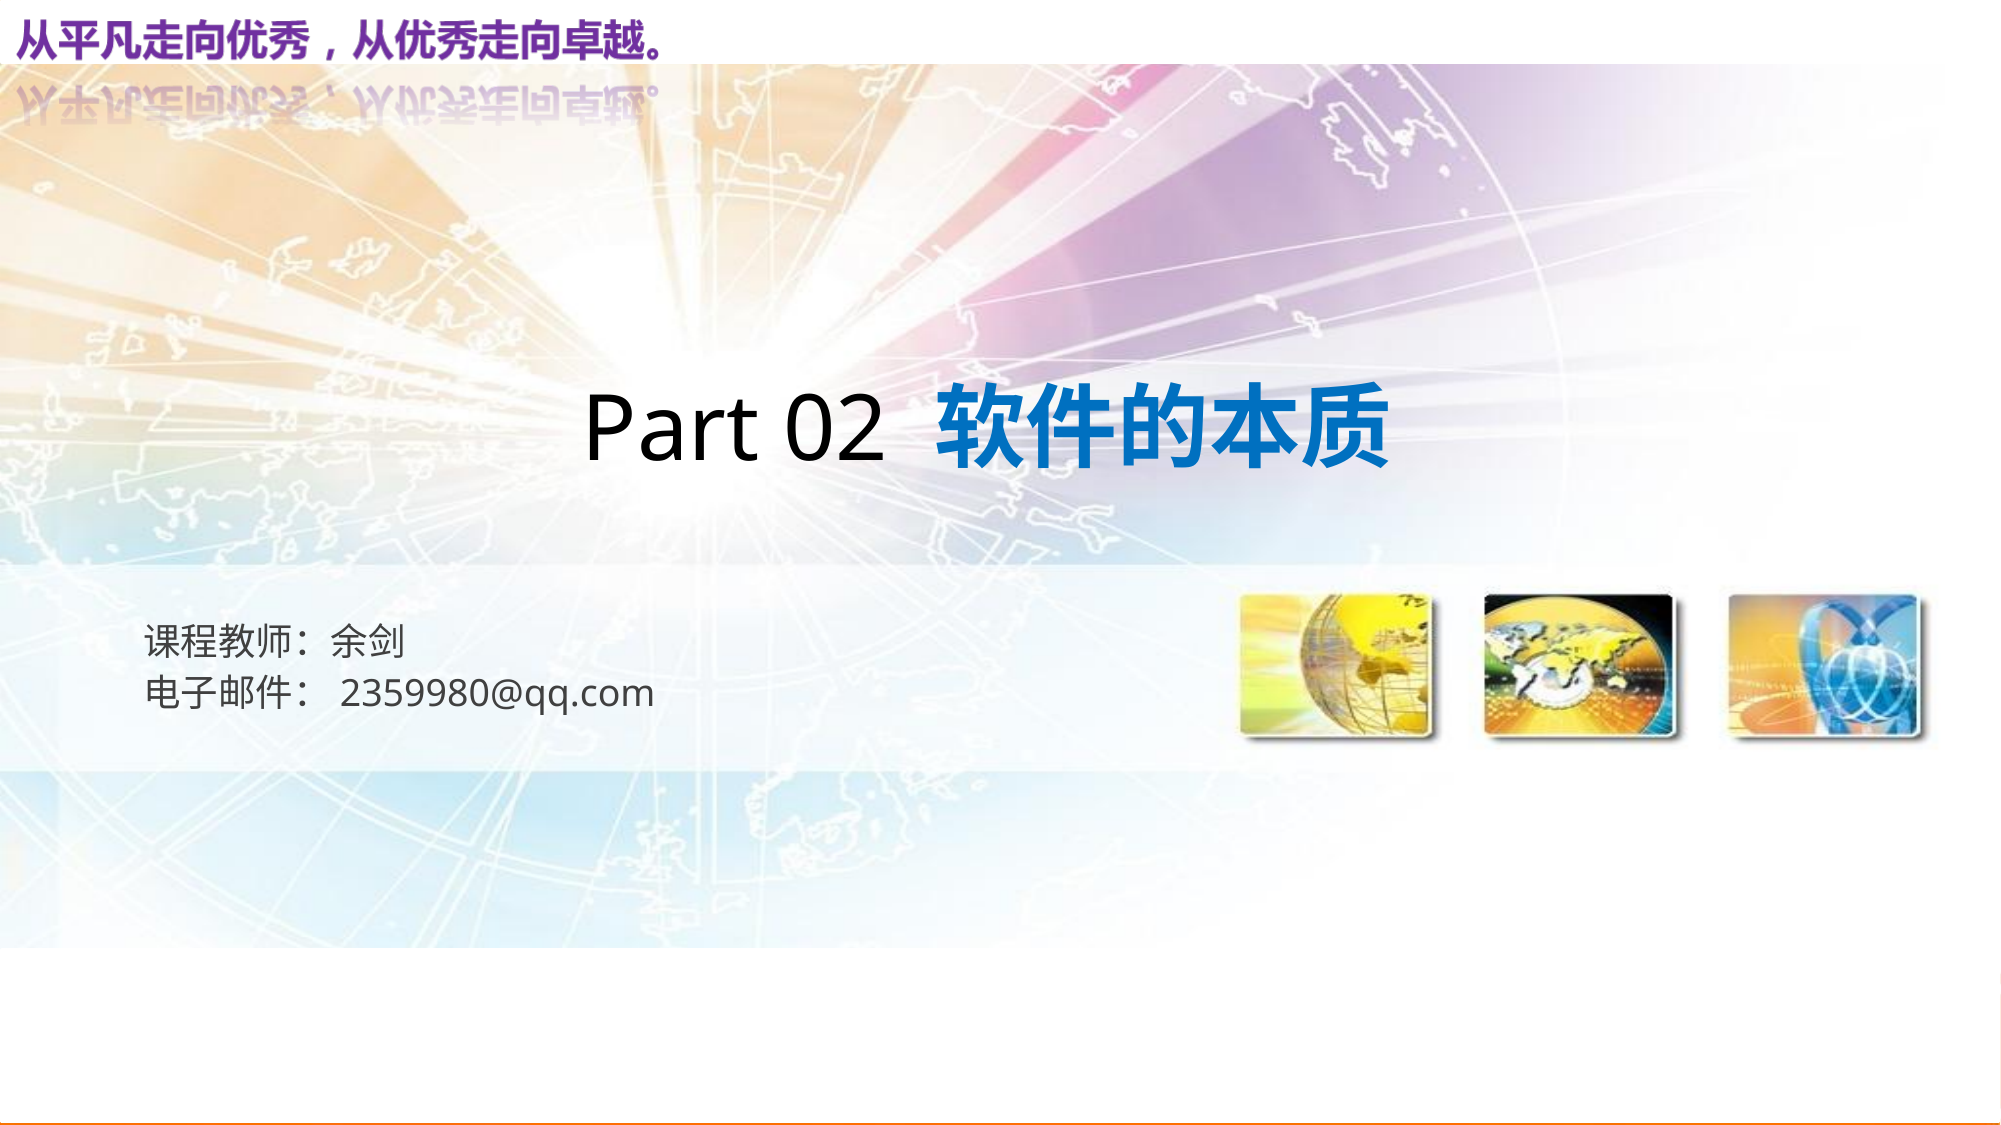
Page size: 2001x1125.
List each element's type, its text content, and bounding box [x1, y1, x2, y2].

picture [0, 0, 2001, 1125]
text_box 课程教师：余剑 电子邮件：2359980@qq.com [128, 611, 671, 721]
title Part 02 软件的本质 [33, 322, 1941, 526]
